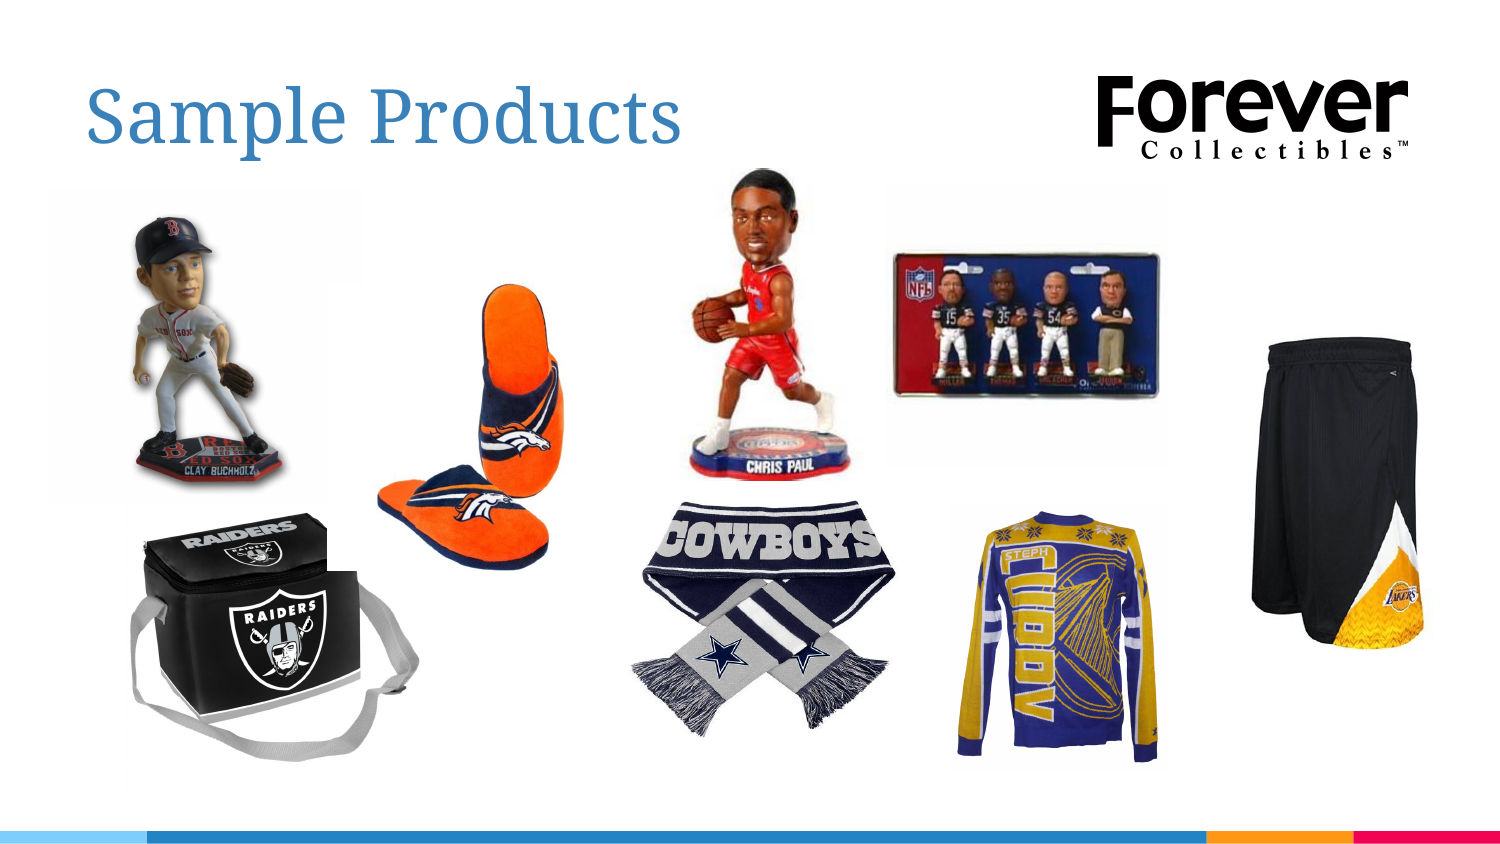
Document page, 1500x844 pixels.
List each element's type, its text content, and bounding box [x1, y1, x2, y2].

picture [1178, 333, 1496, 651]
picture [49, 167, 1168, 795]
picture [947, 504, 1168, 770]
picture [1098, 76, 1408, 159]
title Sample Products [70, 5, 1162, 174]
